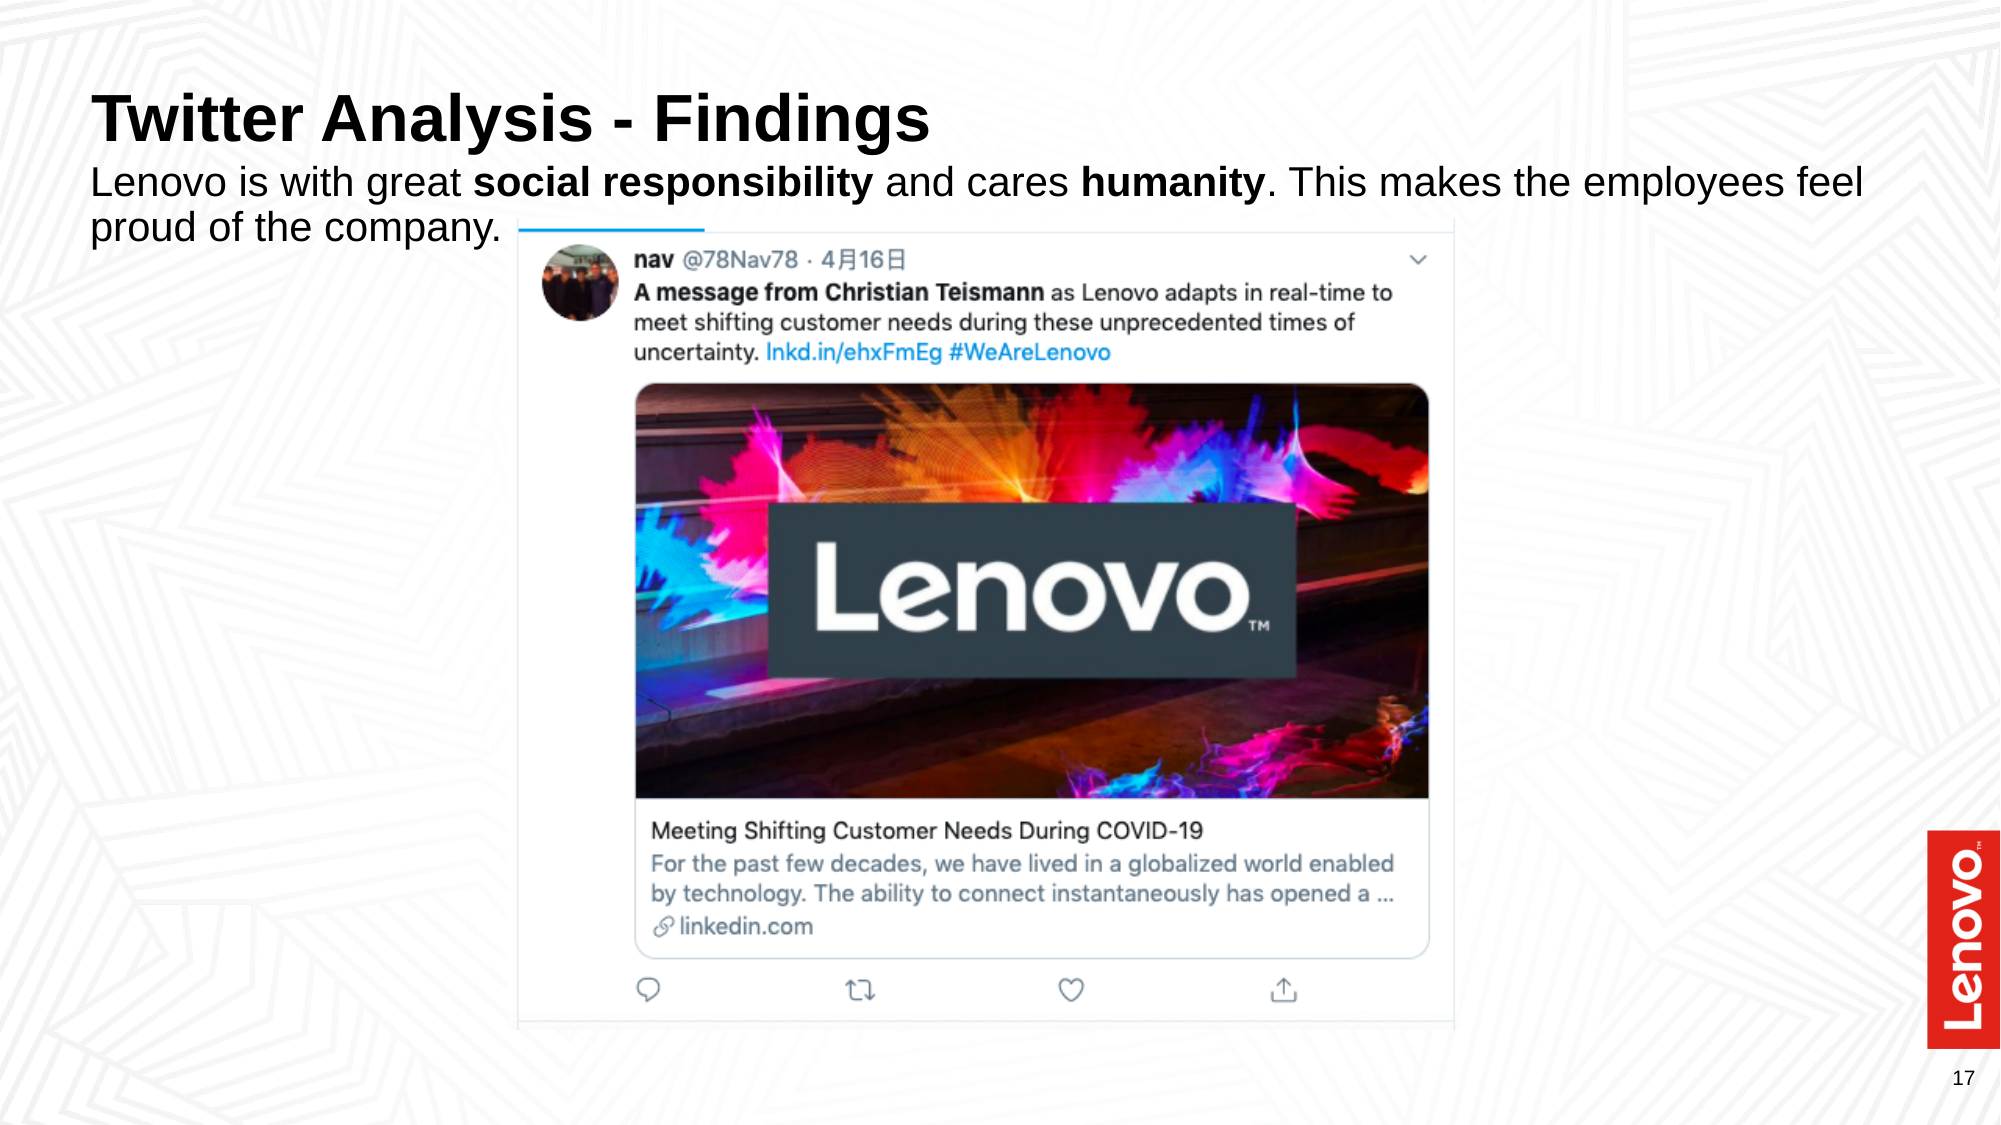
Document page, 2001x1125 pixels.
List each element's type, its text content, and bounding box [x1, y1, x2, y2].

list Lenovo is with great social responsibility and cares humanity. This makes the employees feel proud of the company. [90, 160, 1907, 965]
picture [0, 0, 2001, 1125]
title Twitter Analysis - Findings [91, 74, 1909, 160]
